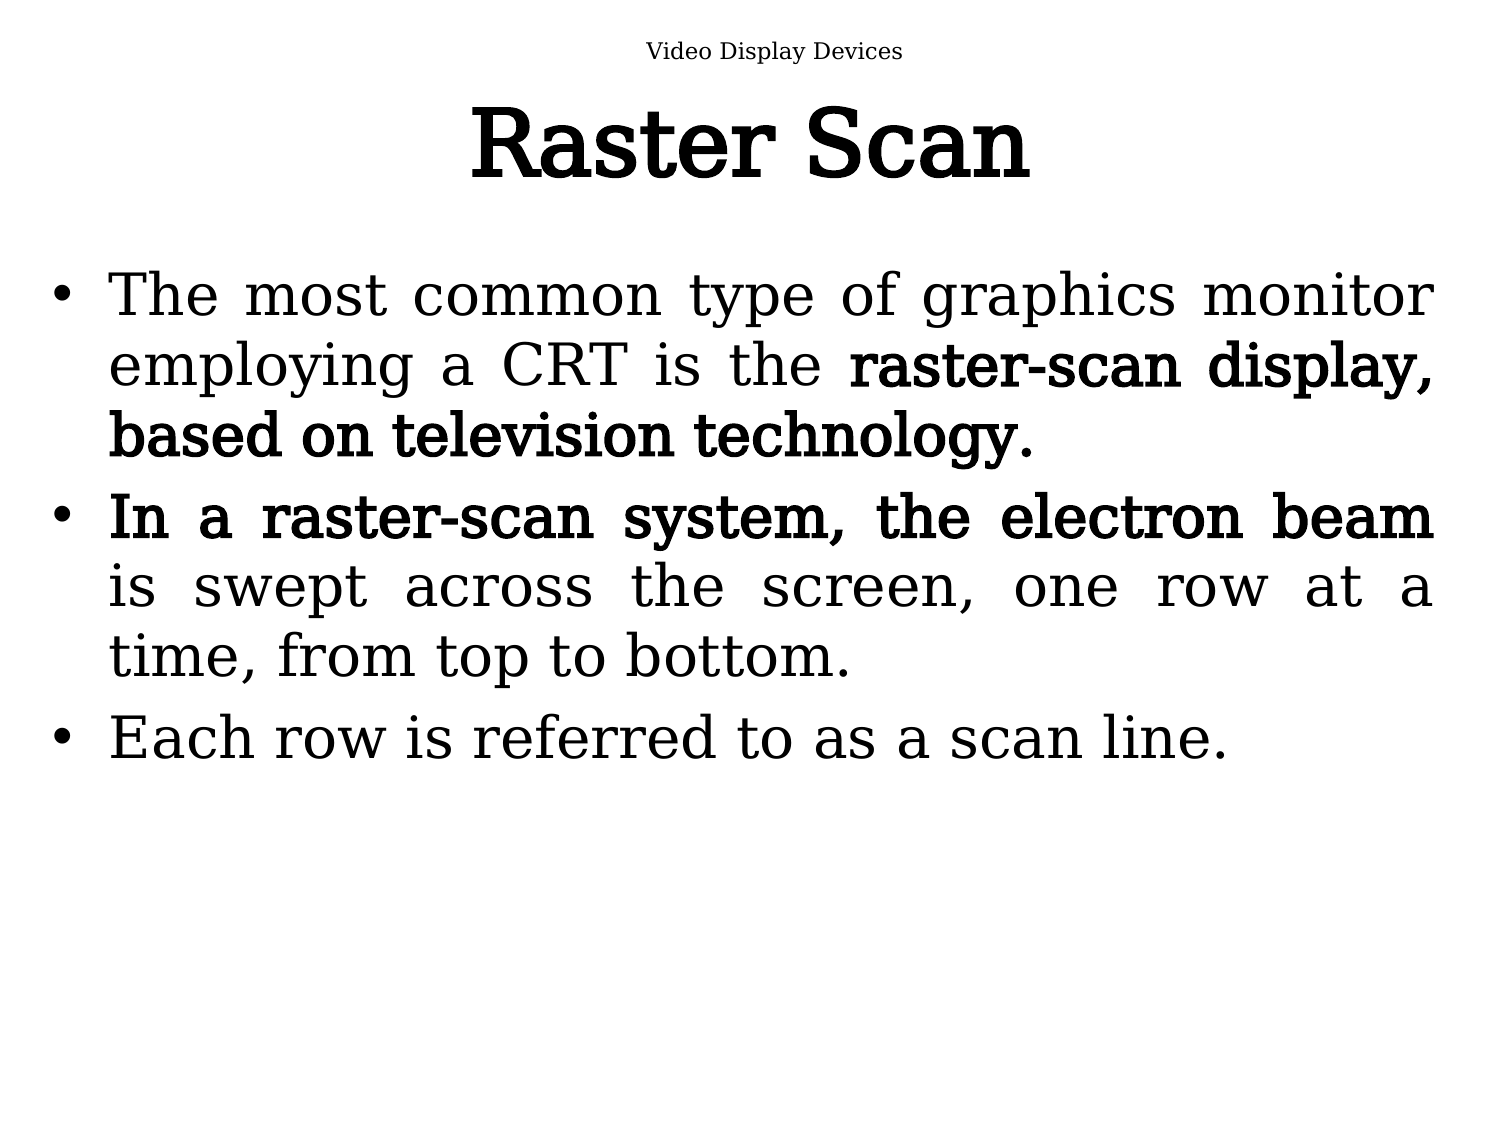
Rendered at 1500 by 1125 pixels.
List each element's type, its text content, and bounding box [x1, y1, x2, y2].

text_box Video Display Devices [99, 0, 1450, 100]
title Raster Scan [75, 45, 1425, 233]
list The most common type of graphics monitor employing a CRT is the raster-scan display, based on television technology. In a raster-scan system, the electron beam is swept across the screen, one row at a time, from top to bottom. Each row is referred to as a scan line. [37, 249, 1450, 1018]
